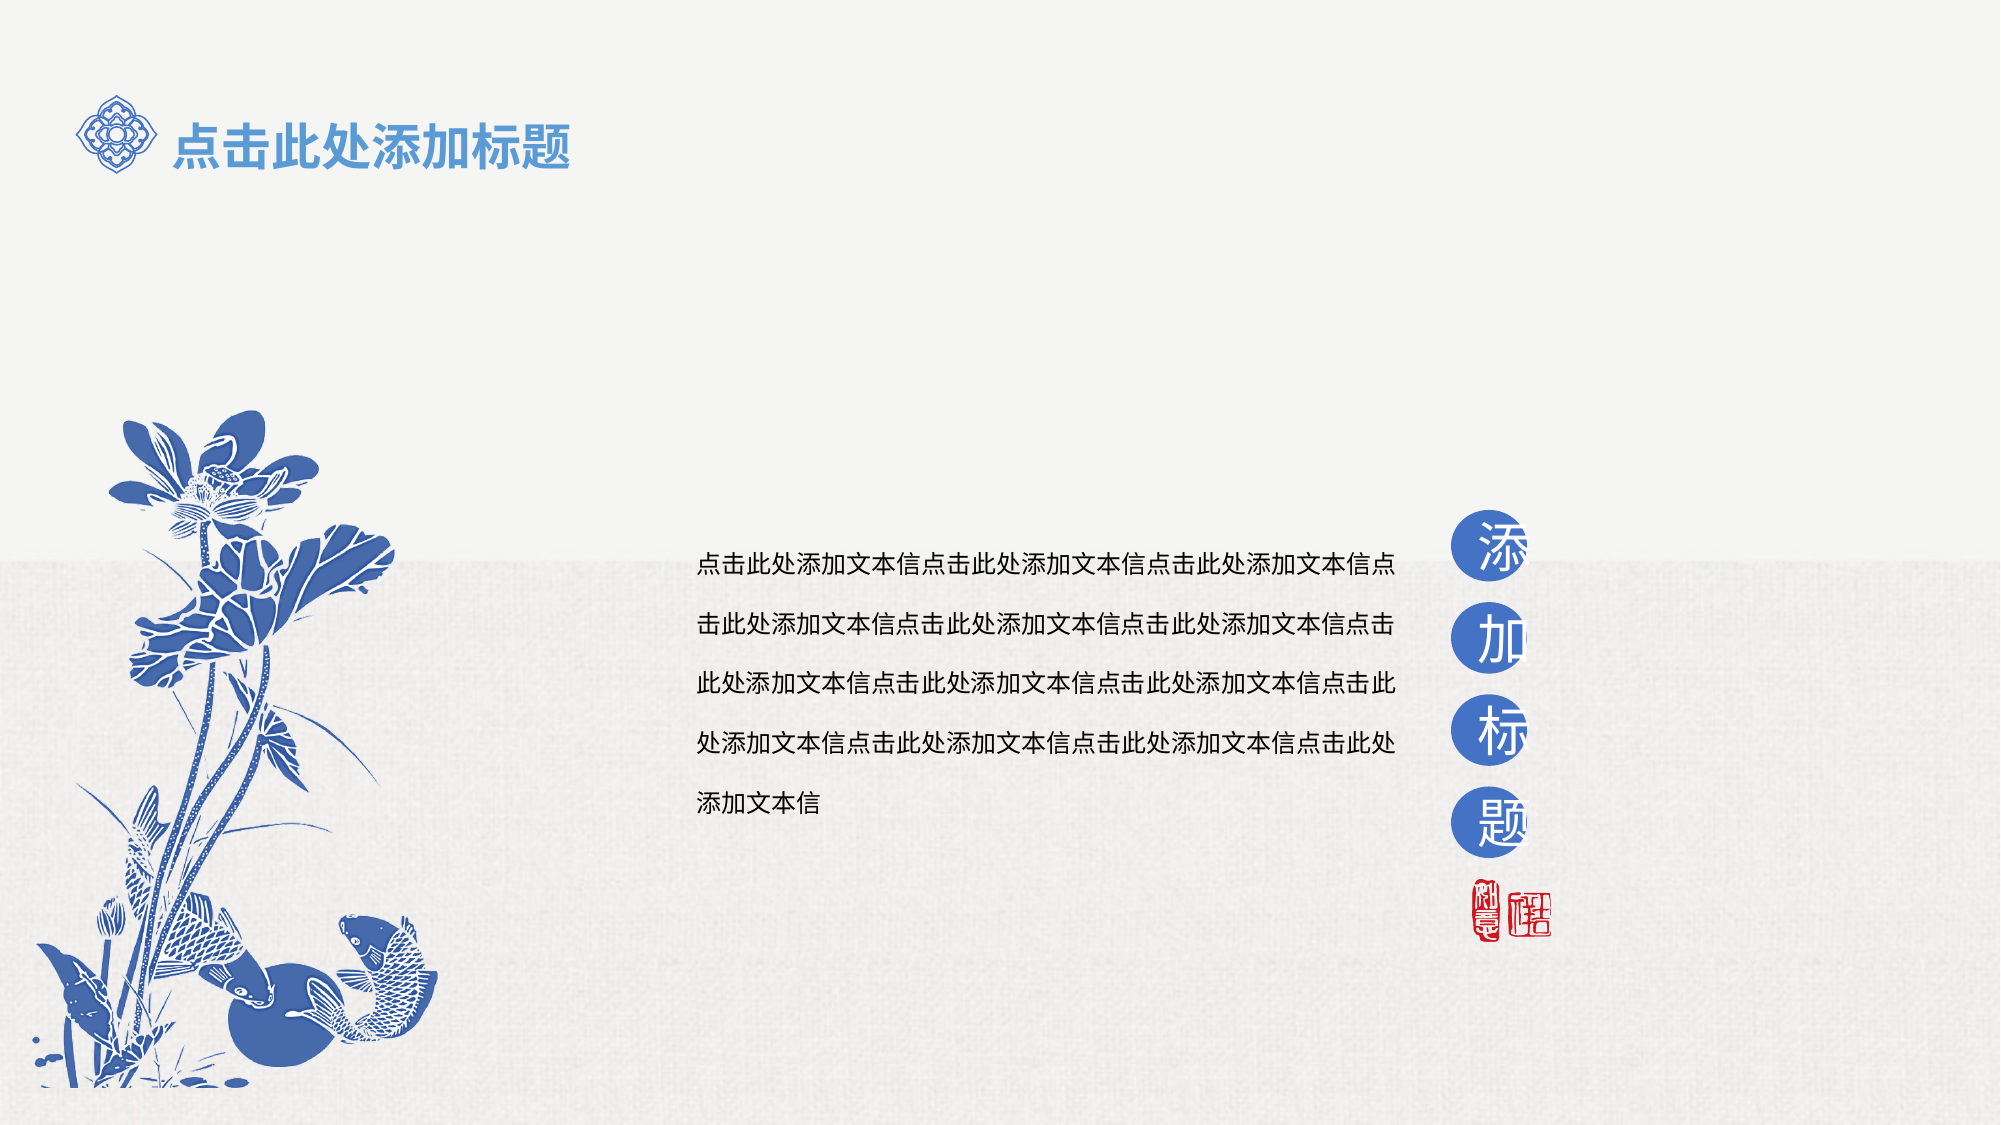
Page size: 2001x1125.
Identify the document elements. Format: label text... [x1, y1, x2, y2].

text_box 标 [1451, 694, 1528, 766]
text_box 题 [1451, 786, 1528, 859]
text_box 添 [1451, 509, 1528, 582]
picture [0, 0, 2001, 1125]
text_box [76, 78, 660, 176]
text_box 加 [1451, 602, 1528, 674]
text_box 点击此处添加文本信点击此处添加文本信点击此处添加文本信点击此处添加文本信点击此处添加文本信点击此处添加文本信点击此处添加文本信点击此处添加文本信点击此处添加文本信点击此处添加文本信点击此处添加文本信点击此处添加文本信点击此处添加文本信 [681, 510, 1419, 885]
